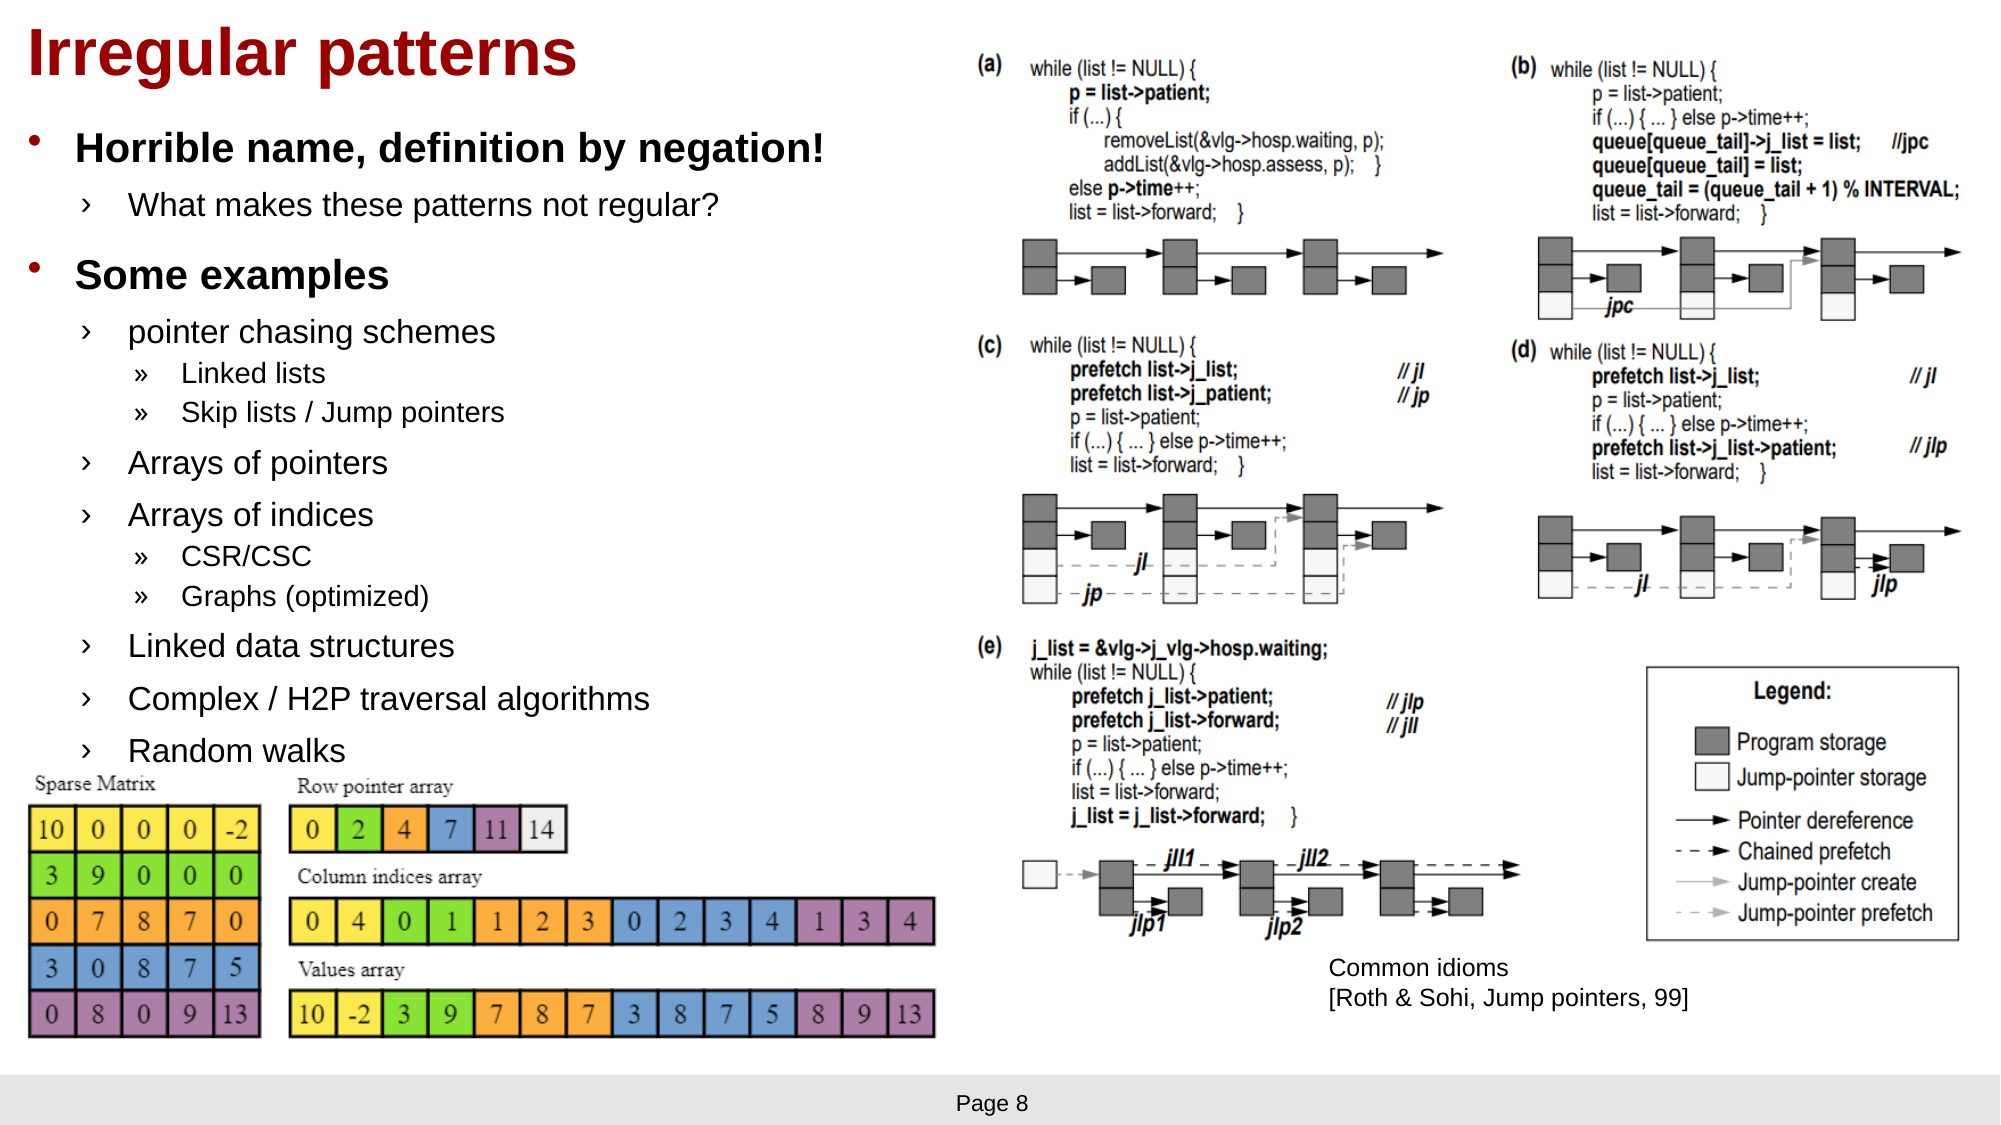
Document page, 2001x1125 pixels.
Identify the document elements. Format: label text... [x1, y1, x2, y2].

list Horrible name, definition by negation! What makes these patterns not regular? Some examples pointer chasing schemes Linked lists Skip lists / Jump pointers Arrays of pointers Arrays of indices CSR/CSC Graphs (optimized) Linked data structures Complex / H2P traversal algorithms Random walks [950, 112, 1999, 1055]
text_box Common idioms [Roth & Sohi, Jump pointers, 99] [1313, 954, 1871, 1020]
picture [0, 44, 1979, 1064]
list Horrible name, definition by negation! What makes these patterns not regular? Some examples pointer chasing schemes Linked lists Skip lists / Jump pointers Arrays of pointers Arrays of indices CSR/CSC Graphs (optimized) Linked data structures Complex / H2P traversal algorithms Random walks [12, 112, 939, 748]
title Irregular patterns [12, 7, 1999, 91]
